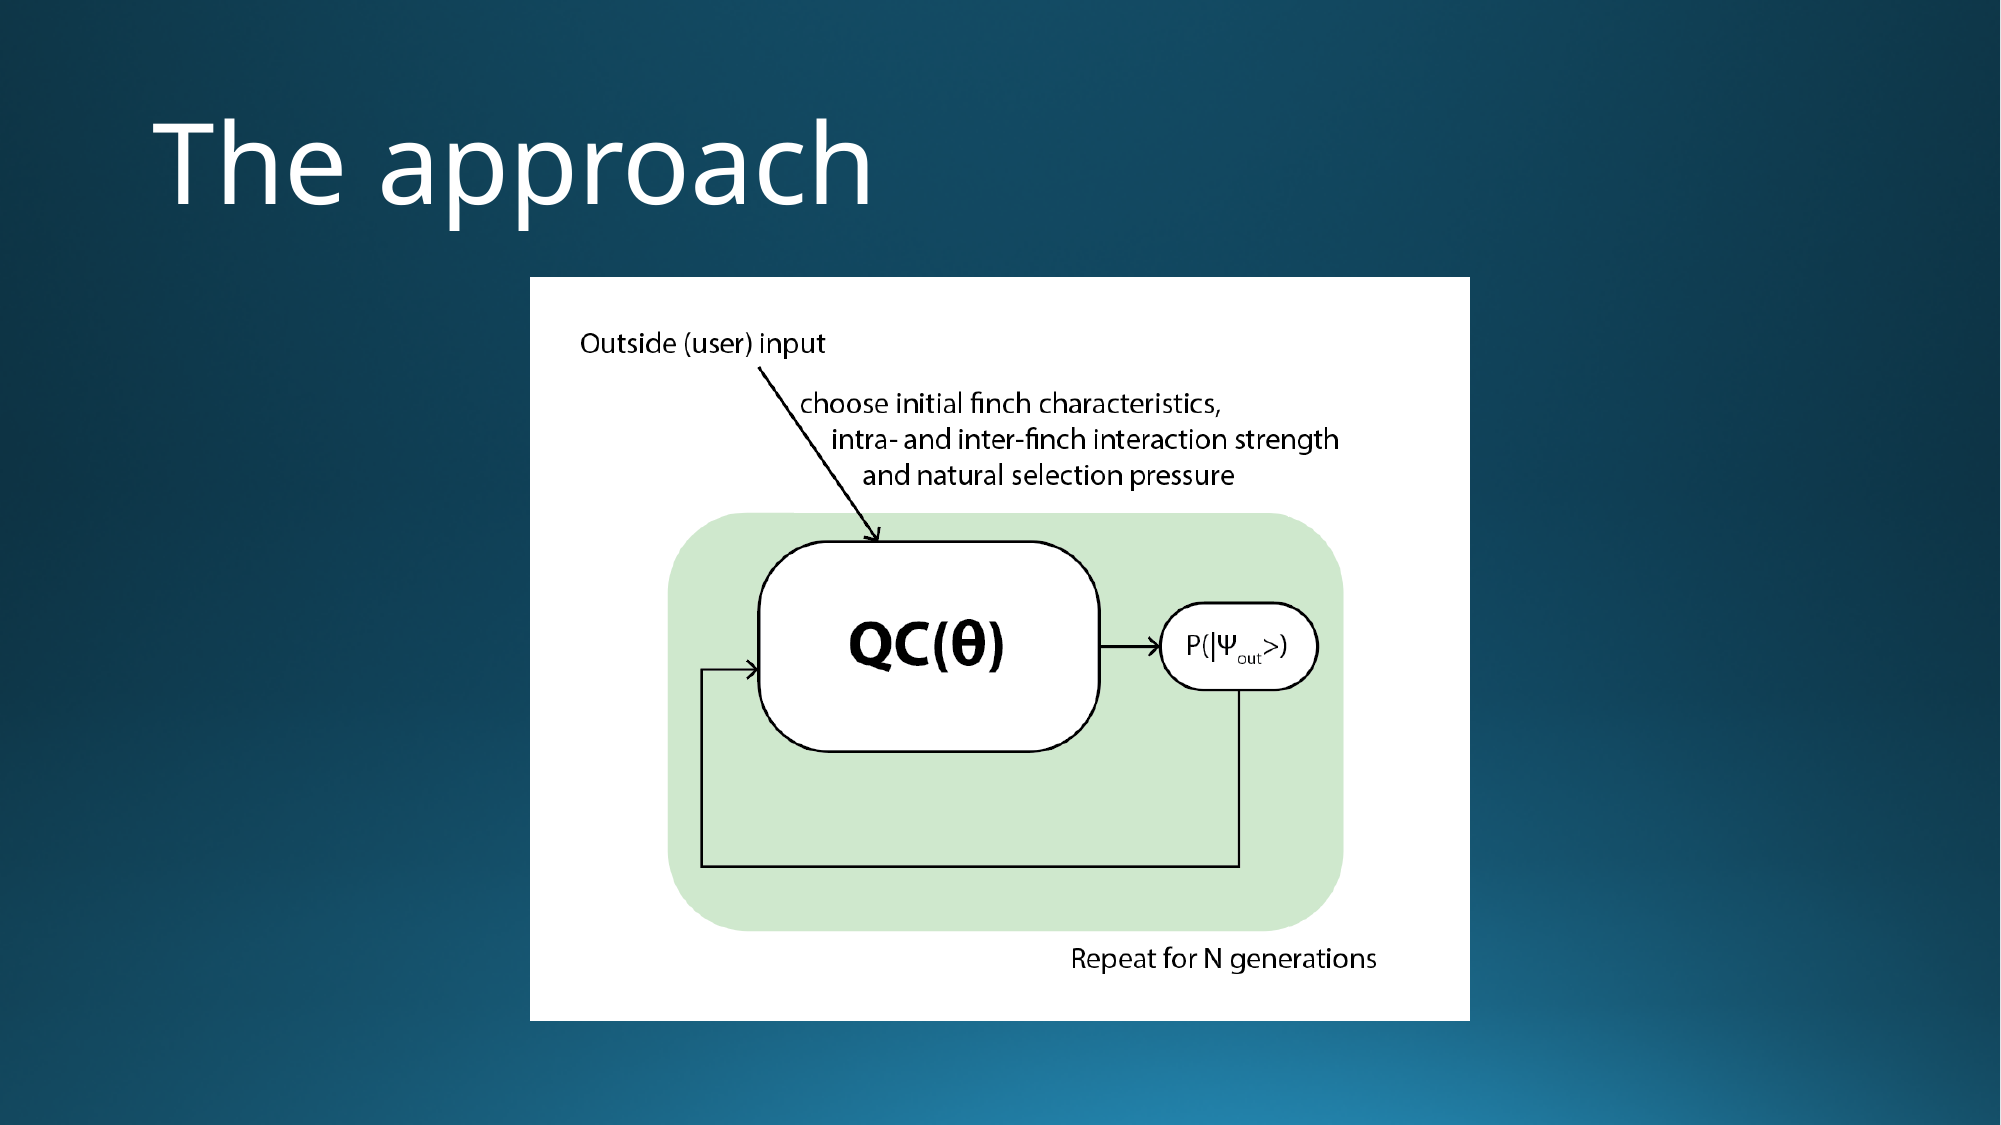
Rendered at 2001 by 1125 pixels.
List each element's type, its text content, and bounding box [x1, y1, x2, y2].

title The approach [137, 59, 1863, 278]
picture [0, 0, 2001, 1125]
